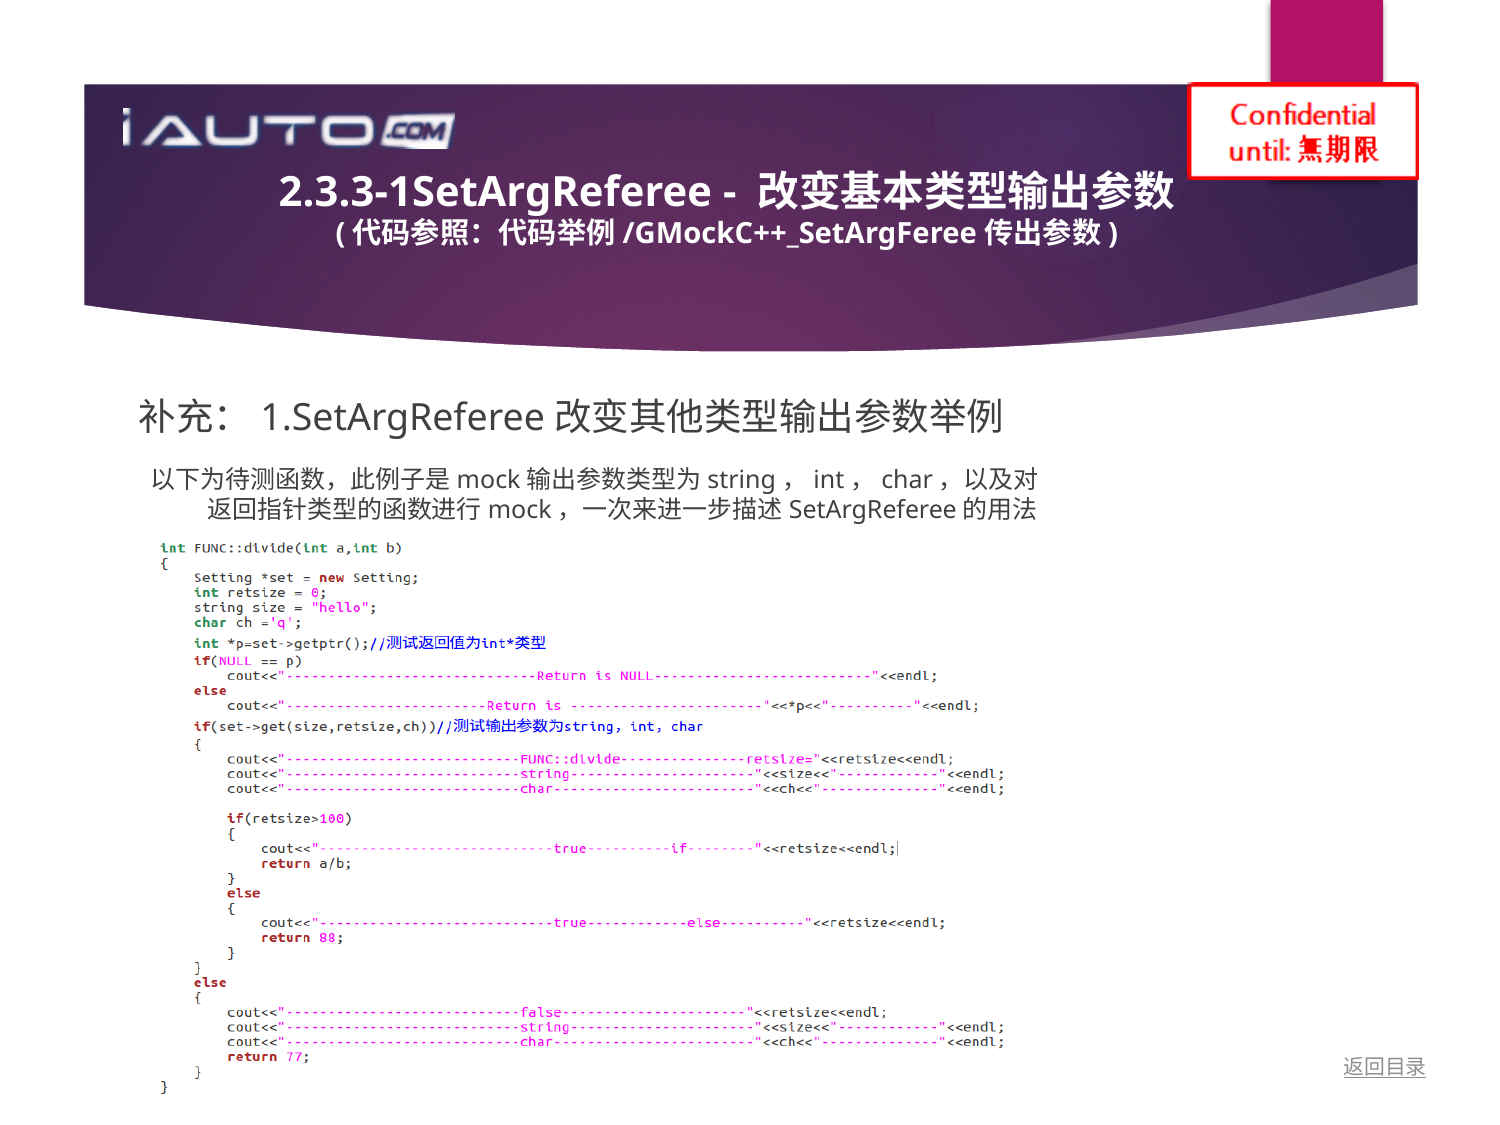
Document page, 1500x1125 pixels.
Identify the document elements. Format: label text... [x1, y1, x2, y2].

text_box 返回目录 [1328, 1046, 1483, 1092]
list 补充：1.SetArgReferee改变其他类型输出参数举例 [123, 385, 1022, 457]
title 2.3.3-1SetArgReferee - 改变基本类型输出参数 (代码参照：代码举例/GMockC++_SetArgFeree传出参数) [206, 149, 1248, 266]
text_box 以下为待测函数，此例子是mock输出参数类型为string，int，char，以及对返回指针类型的函数进行mock，一次来进一步描述SetArgReferee的用法 [135, 456, 1058, 527]
picture [123, 108, 455, 150]
picture [159, 538, 1070, 1095]
picture [1186, 82, 1419, 181]
